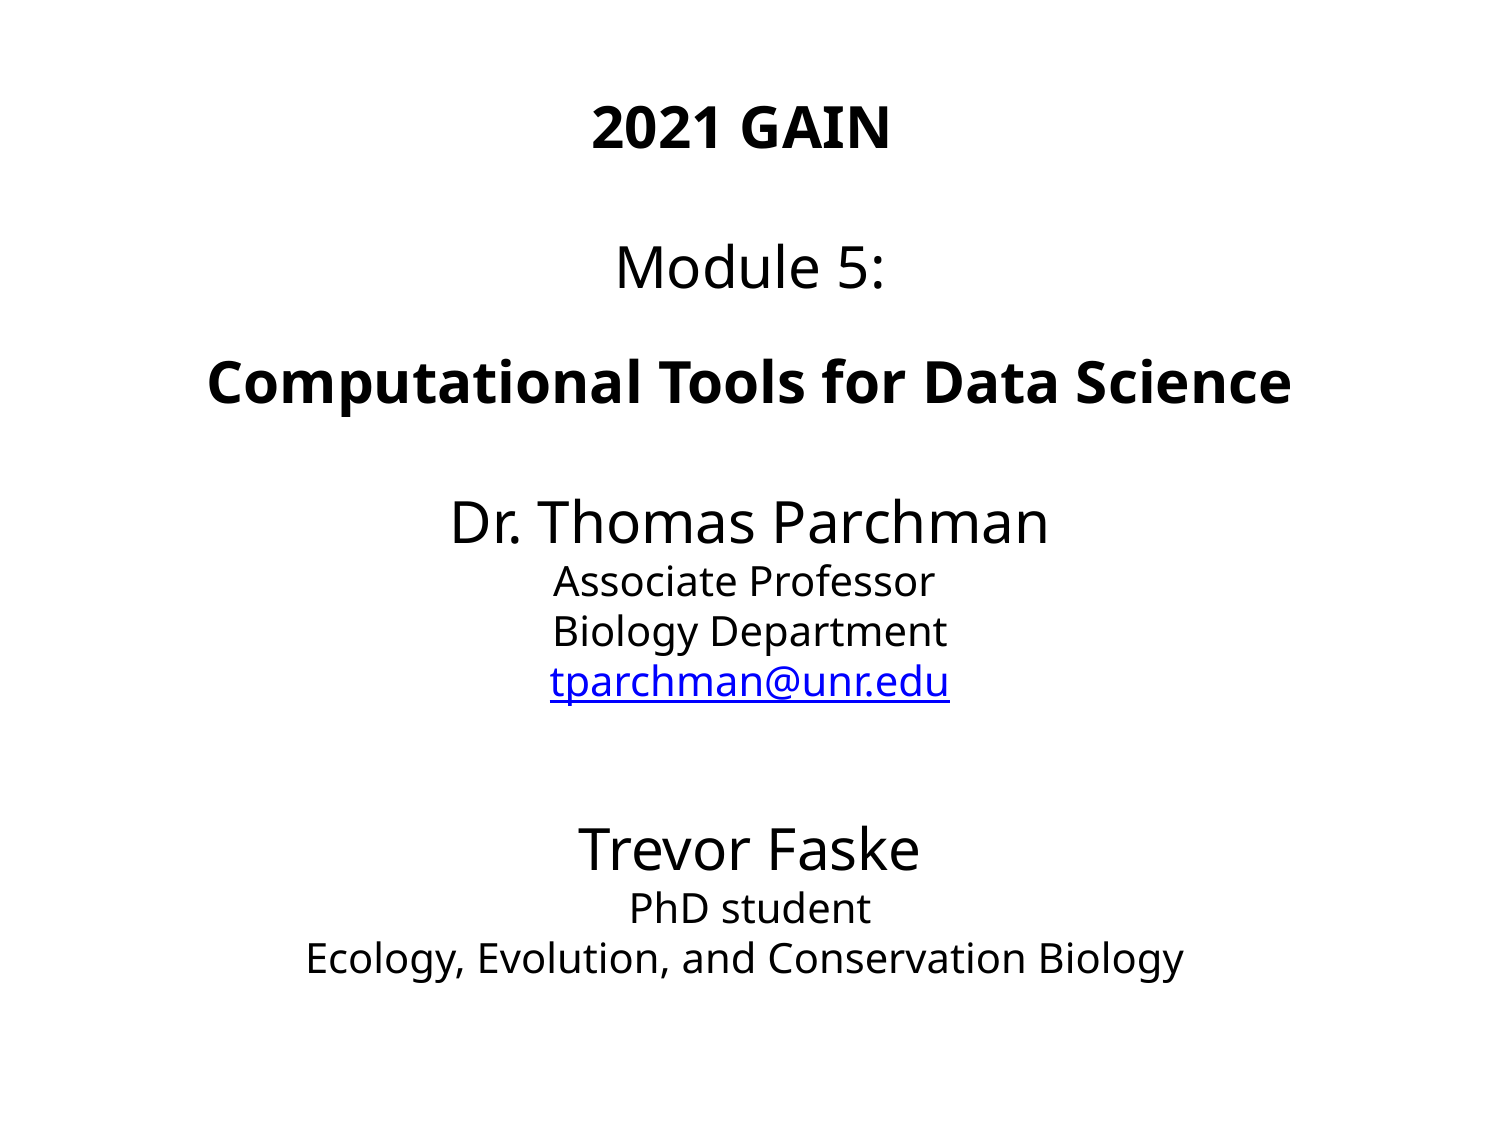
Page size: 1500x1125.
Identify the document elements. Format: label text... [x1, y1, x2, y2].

text_box 2021 GAIN Module 5: Computational Tools for Data Science Dr. Thomas Parchman Associate Professor Biology Department tparchman@unr.edu Trevor Faske PhD student Ecology, Evolution, and Conservation Biology [192, 82, 1308, 1040]
